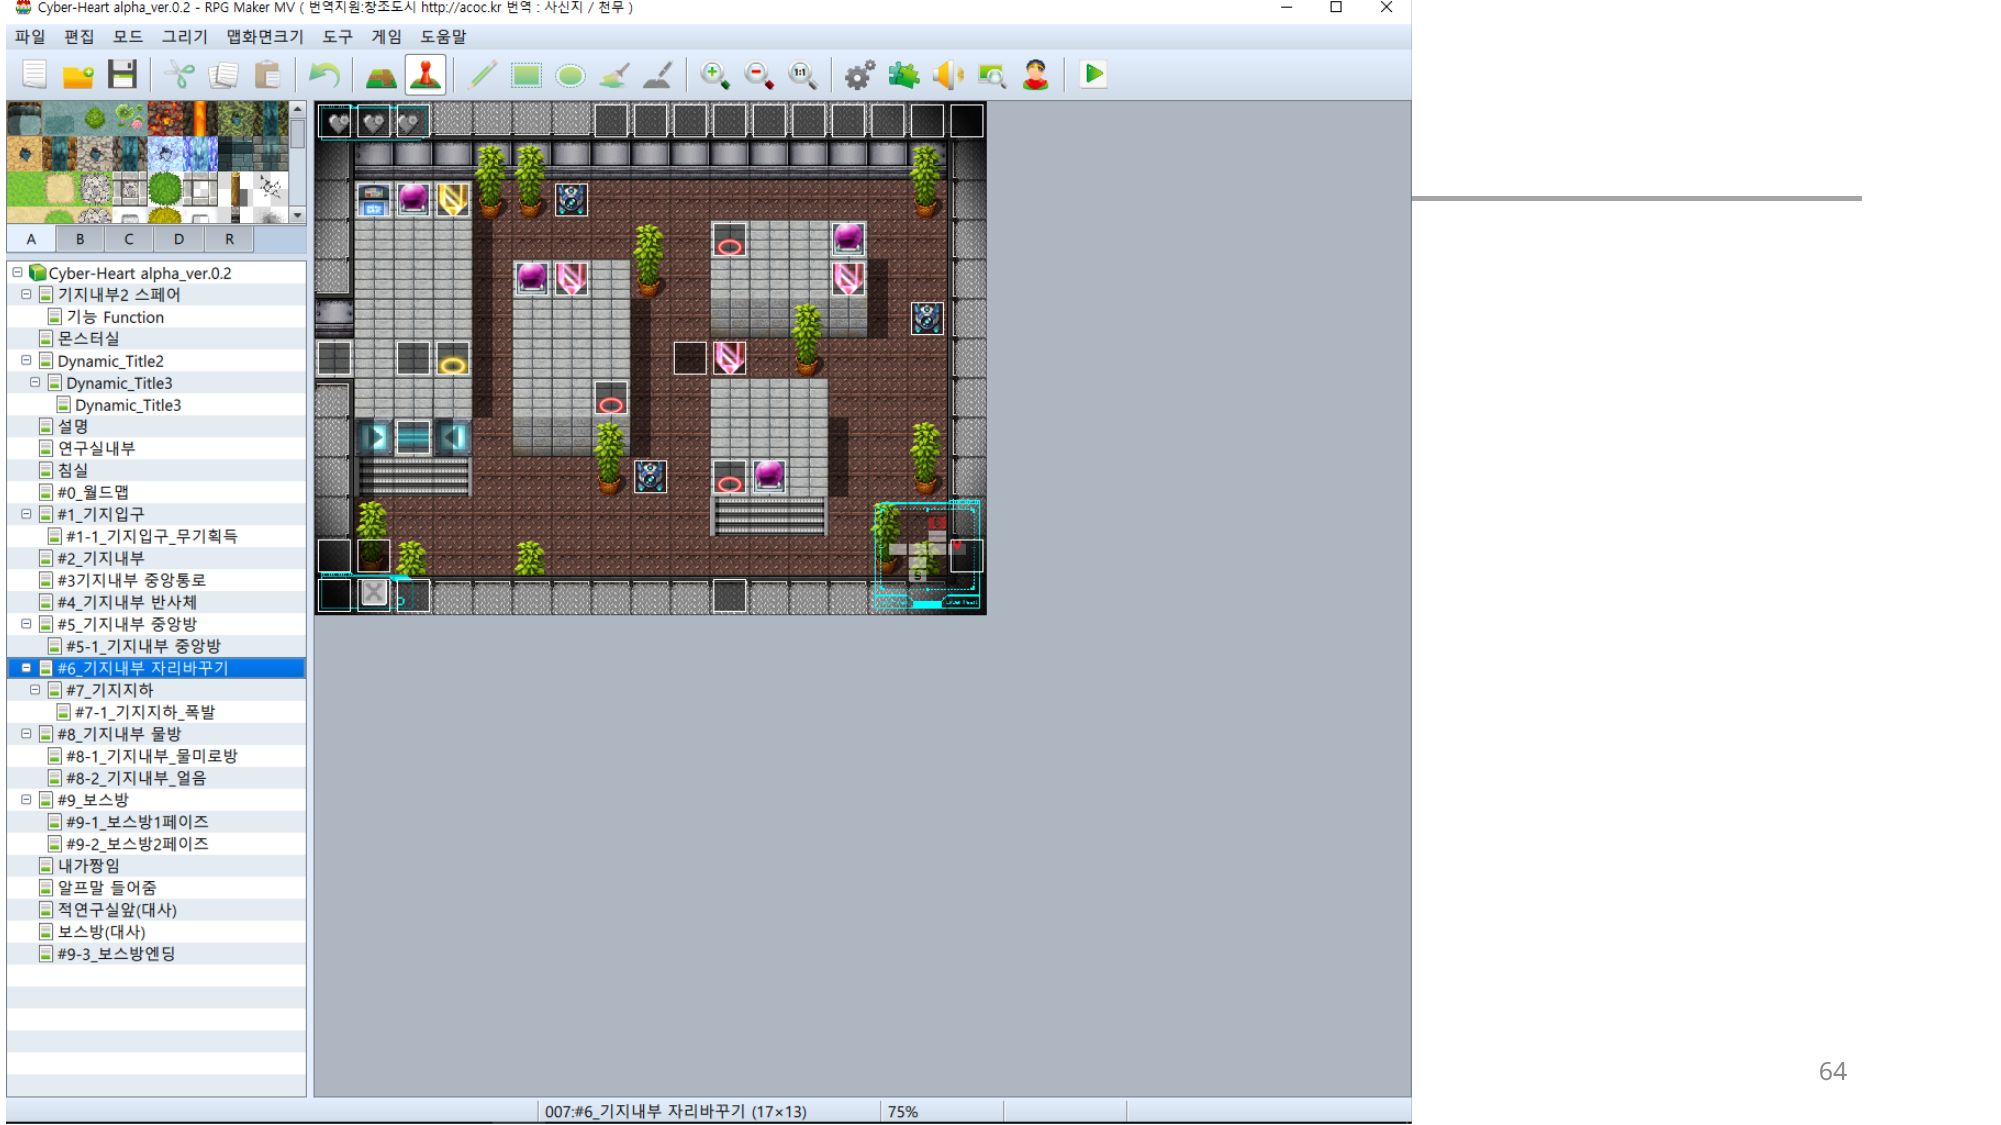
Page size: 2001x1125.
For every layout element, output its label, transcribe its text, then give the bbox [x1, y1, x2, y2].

picture [6, 0, 1413, 1125]
slide_number ‹#› [1415, 1042, 1863, 1103]
